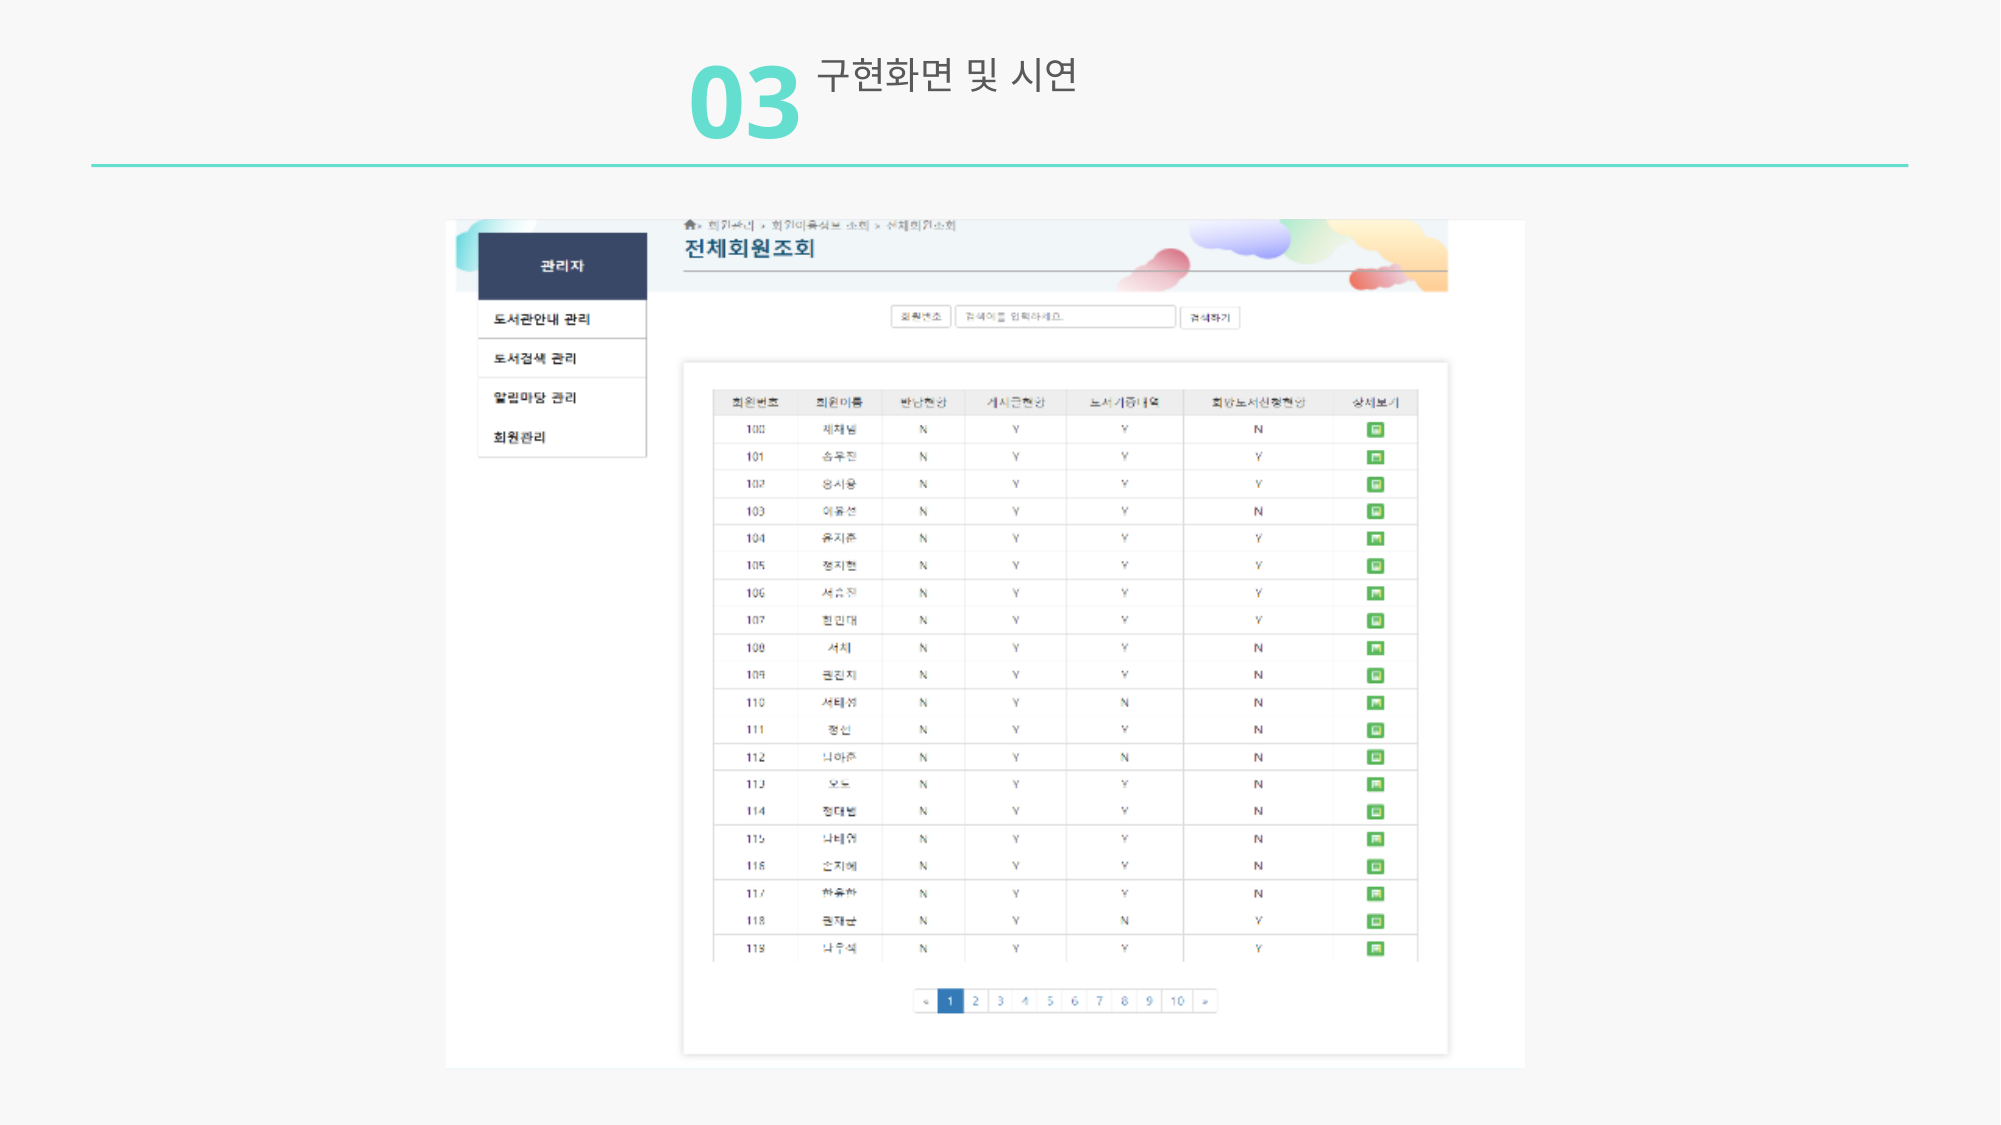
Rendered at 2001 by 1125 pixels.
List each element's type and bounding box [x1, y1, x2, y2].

text_box [90, 163, 673, 168]
text_box [673, 30, 1327, 168]
text_box [1327, 163, 1909, 168]
picture [446, 219, 1525, 1070]
